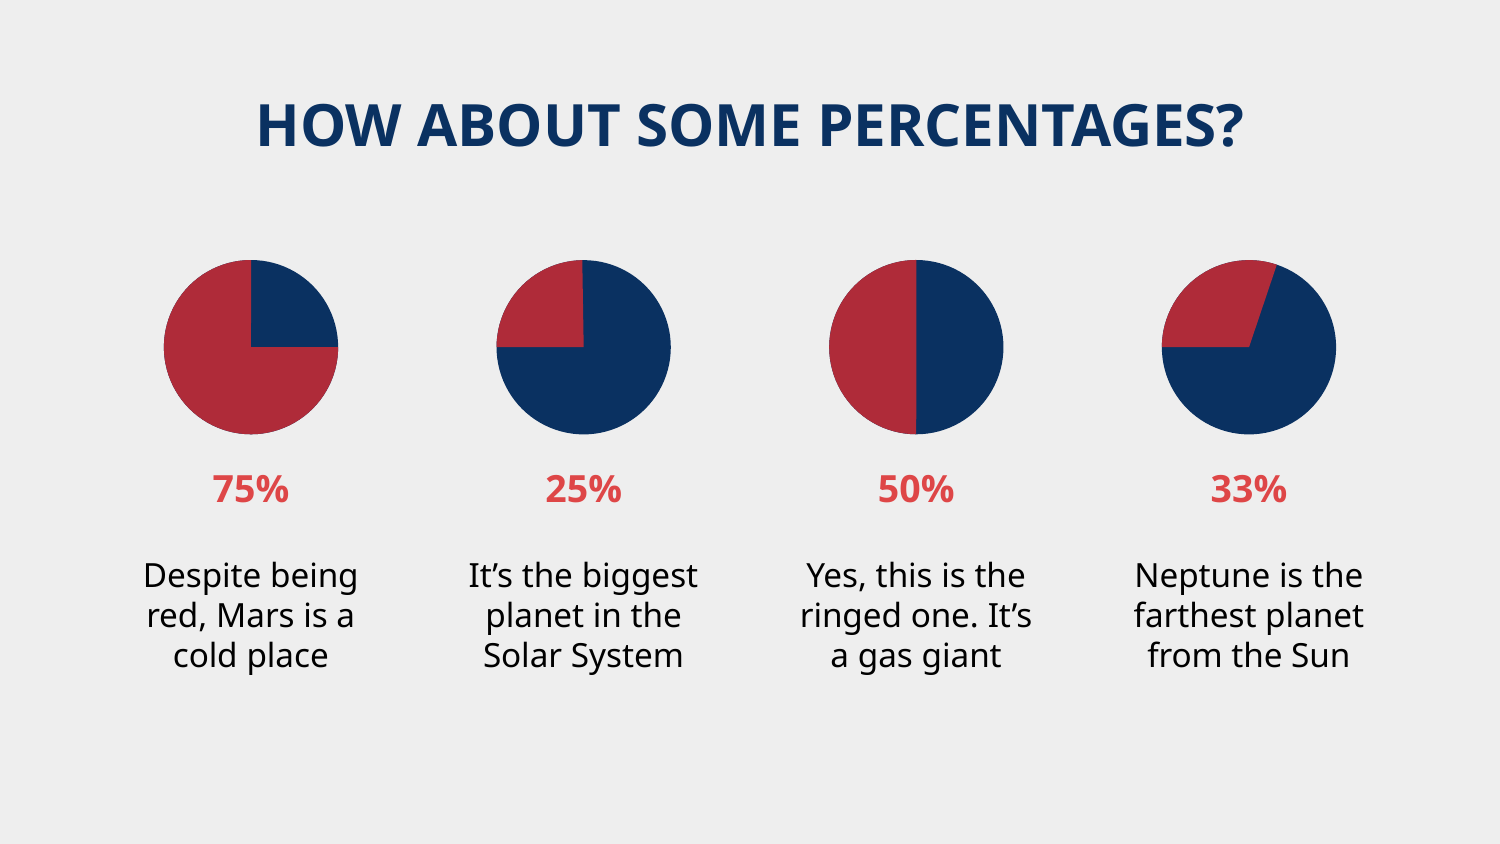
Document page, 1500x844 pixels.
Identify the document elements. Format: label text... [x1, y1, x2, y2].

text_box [1161, 259, 1337, 435]
text_box Neptune is the farthest planet from the Sun [1113, 539, 1385, 690]
text_box 75% [135, 449, 367, 527]
text_box [163, 260, 339, 435]
text_box [251, 260, 339, 347]
text_box [496, 260, 671, 435]
text_box Yes, this is the ringed one. It’s a gas giant [781, 539, 1052, 690]
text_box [828, 259, 1004, 435]
text_box It’s the biggest planet in the Solar System [448, 539, 719, 690]
text_box 50% [800, 449, 1033, 527]
text_box 25% [467, 449, 700, 527]
title HOW ABOUT SOME PERCENTAGES? [118, 72, 1382, 167]
text_box [496, 260, 584, 348]
text_box 33% [1133, 449, 1365, 527]
text_box Despite being red, Mars is a cold place [115, 539, 387, 690]
